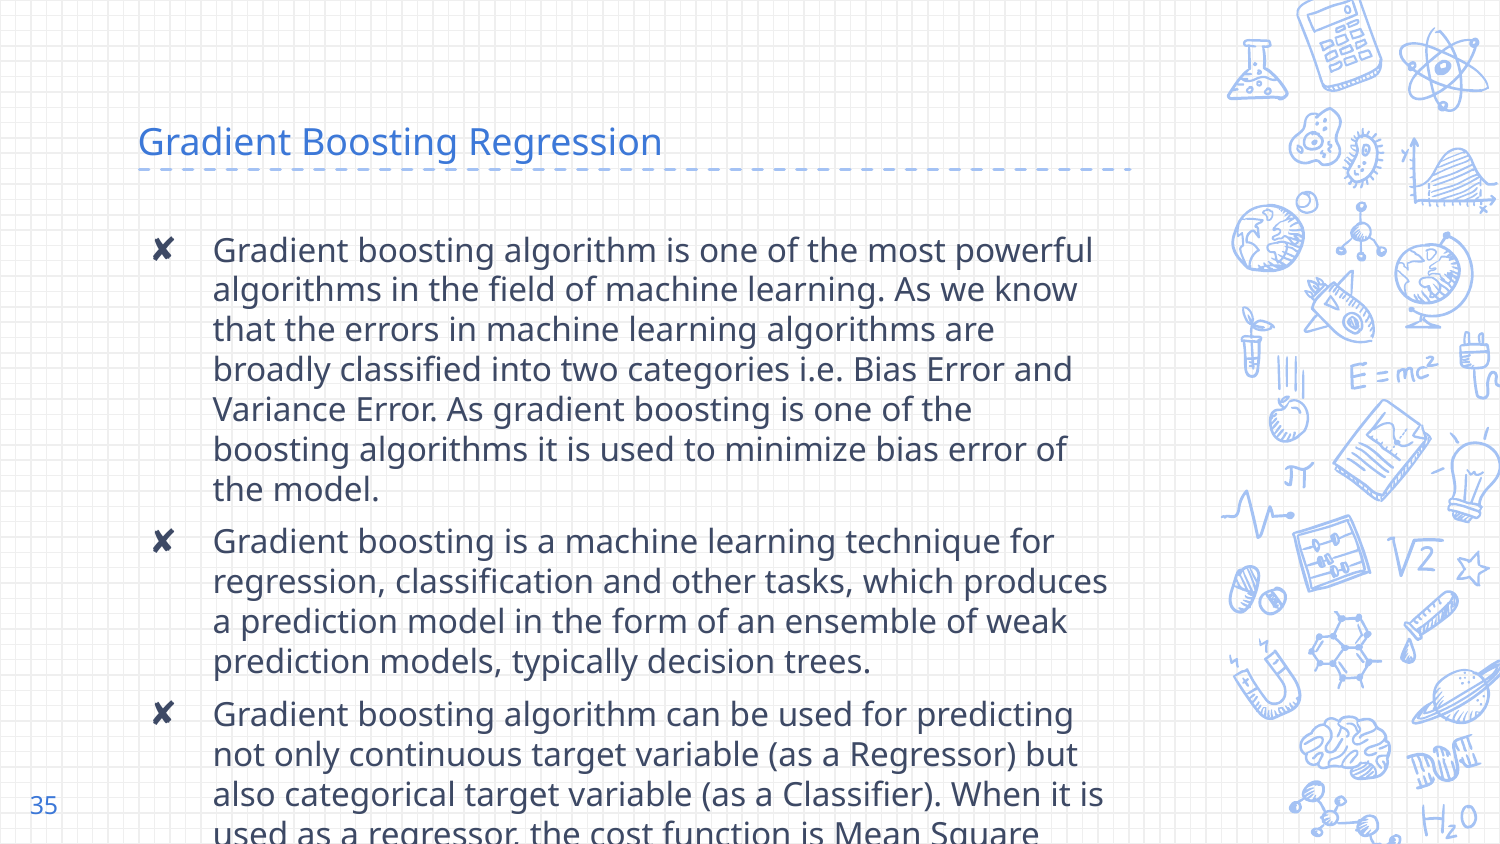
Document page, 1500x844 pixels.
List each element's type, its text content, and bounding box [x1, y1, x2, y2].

list Gradient boosting algorithm is one of the most powerful algorithms in the field of machine learning. As we know that the errors in machine learning algorithms are broadly classified into two categories i.e. Bias Error and Variance Error. As gradient boosting is one of the boosting algorithms it is used to minimize bias error of the model. Gradient boosting is a machine learning technique for regression, classification and other tasks, which produces a prediction model in the form of an ensemble of weak prediction models, typically decision trees. Gradient boosting algorithm can be used for predicting not only continuous target variable (as a Regressor) but also categorical target variable (as a Classifier). When it is used as a regressor, the cost function is Mean Square Error (MSE) and when it is used as a classifier then the cost function is Log loss. [122, 213, 1130, 806]
slide_number 35 [14, 774, 105, 840]
title Gradient Boosting Regression [122, 36, 1130, 178]
